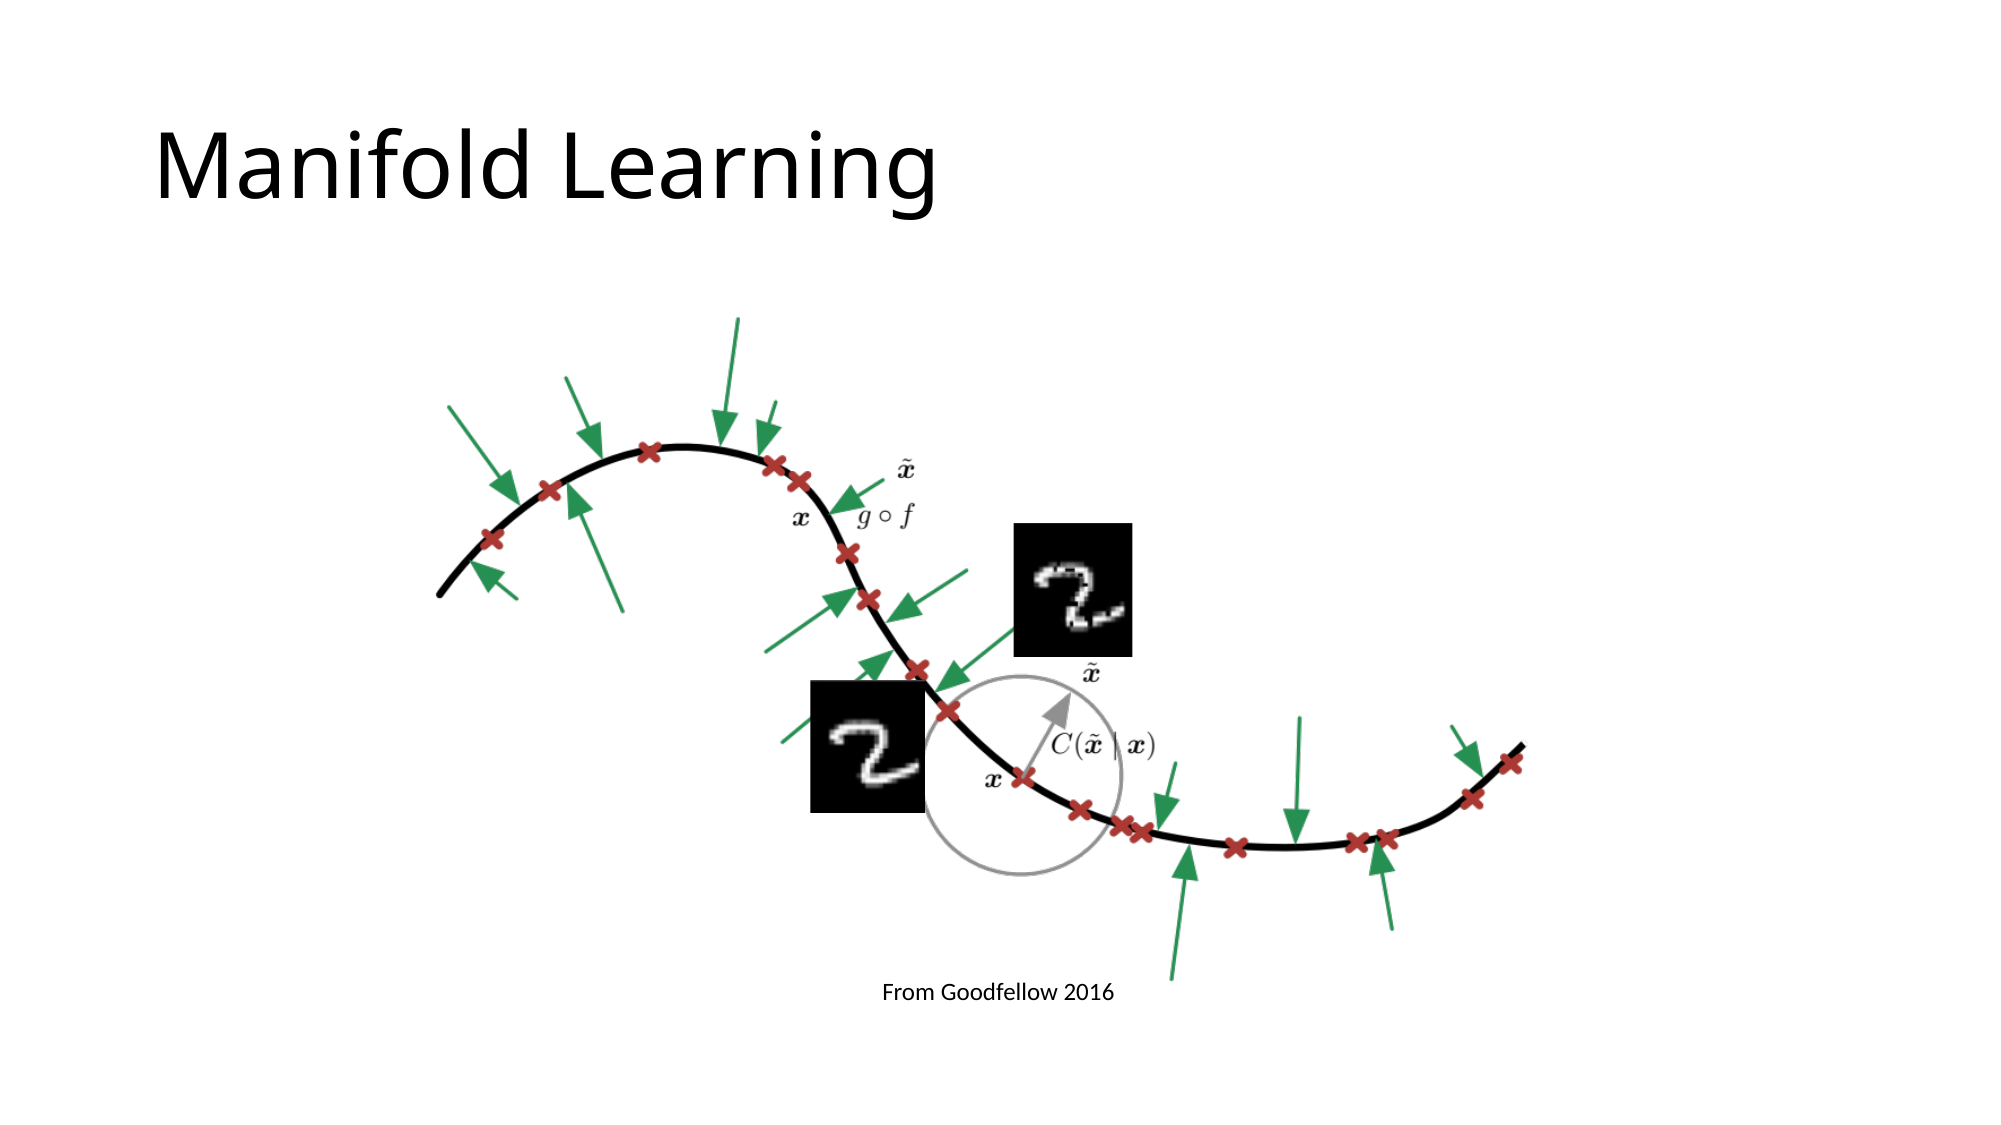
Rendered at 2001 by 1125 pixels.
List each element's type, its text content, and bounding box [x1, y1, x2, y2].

picture [810, 680, 925, 813]
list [401, 299, 1599, 1014]
picture [1013, 522, 1133, 657]
title Manifold Learning [137, 59, 1863, 278]
